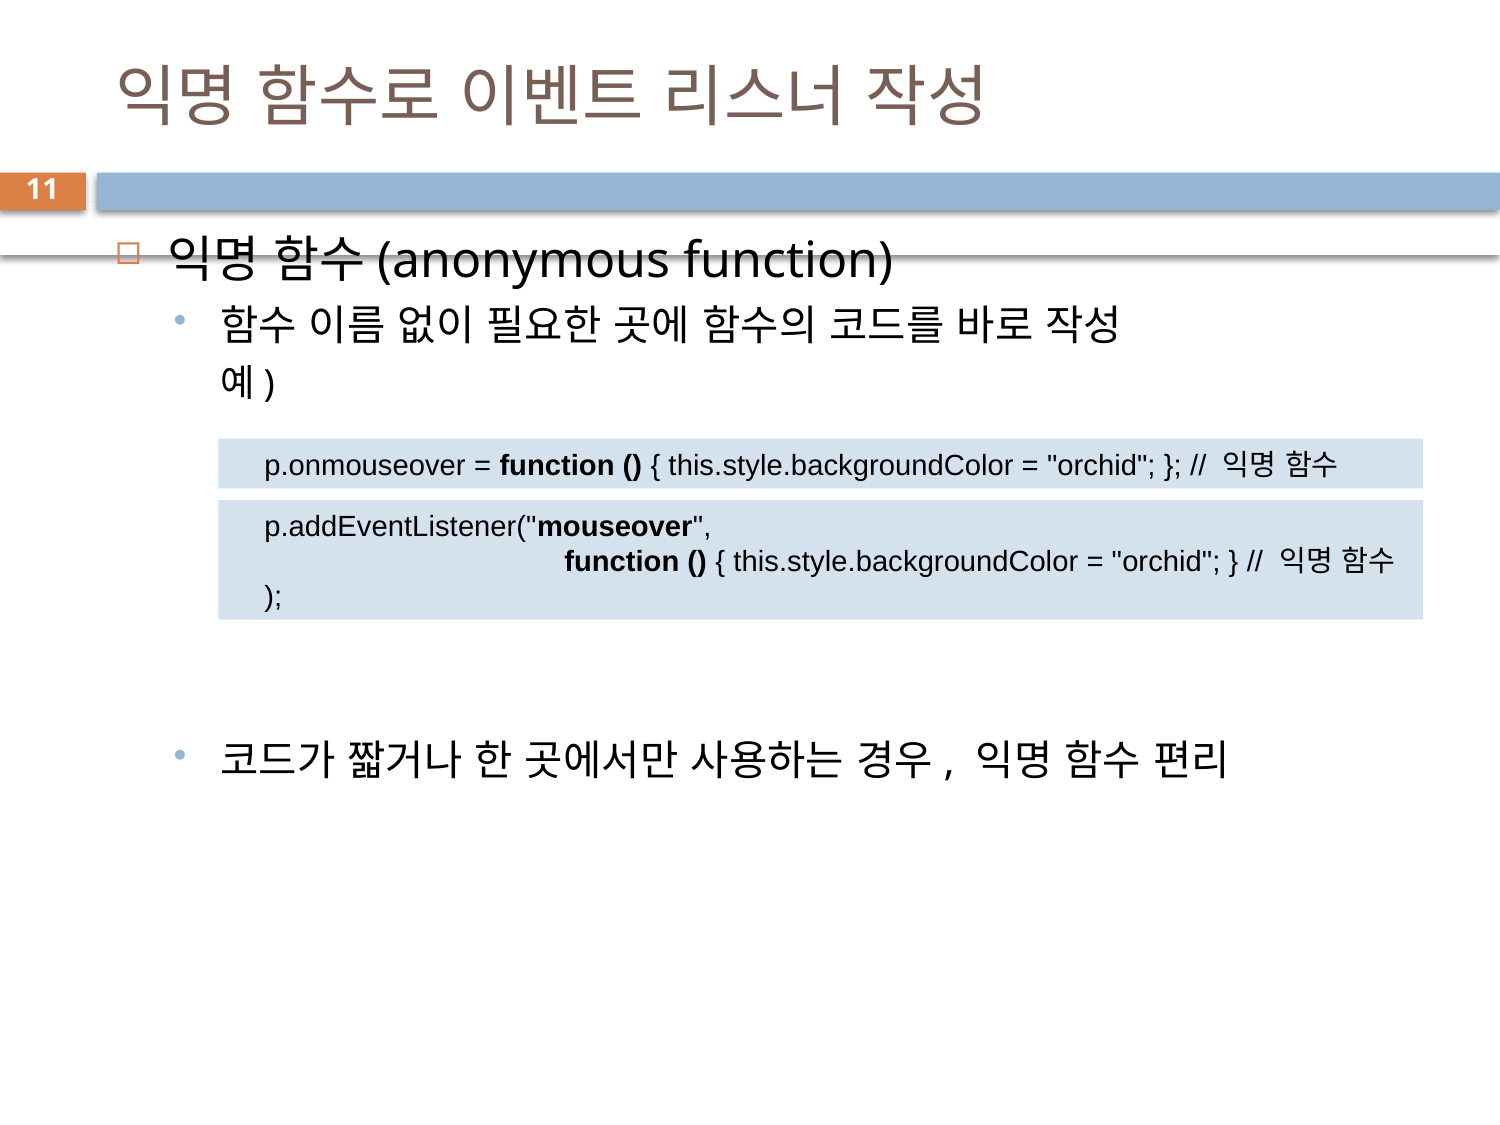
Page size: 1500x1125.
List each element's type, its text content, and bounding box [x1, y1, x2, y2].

text_box p.onmouseover = function () { this.style.backgroundColor = "orchid"; }; // 익명 함수 [218, 438, 1424, 489]
title 익명 함수로 이벤트 리스너 작성 [100, 37, 1438, 149]
text_box p.addEventListener("mouseover", function () { this.style.backgroundColor = "orchid"; } // 익명 함수 ); [218, 500, 1424, 620]
slide_number 11 [0, 170, 87, 211]
list 익명 함수(anonymous function) 함수 이름 없이 필요한 곳에 함수의 코드를 바로 작성 예) 코드가 짧거나 한 곳에서만 사용하는 경우, 익명 함수 편리 [100, 219, 1438, 1047]
